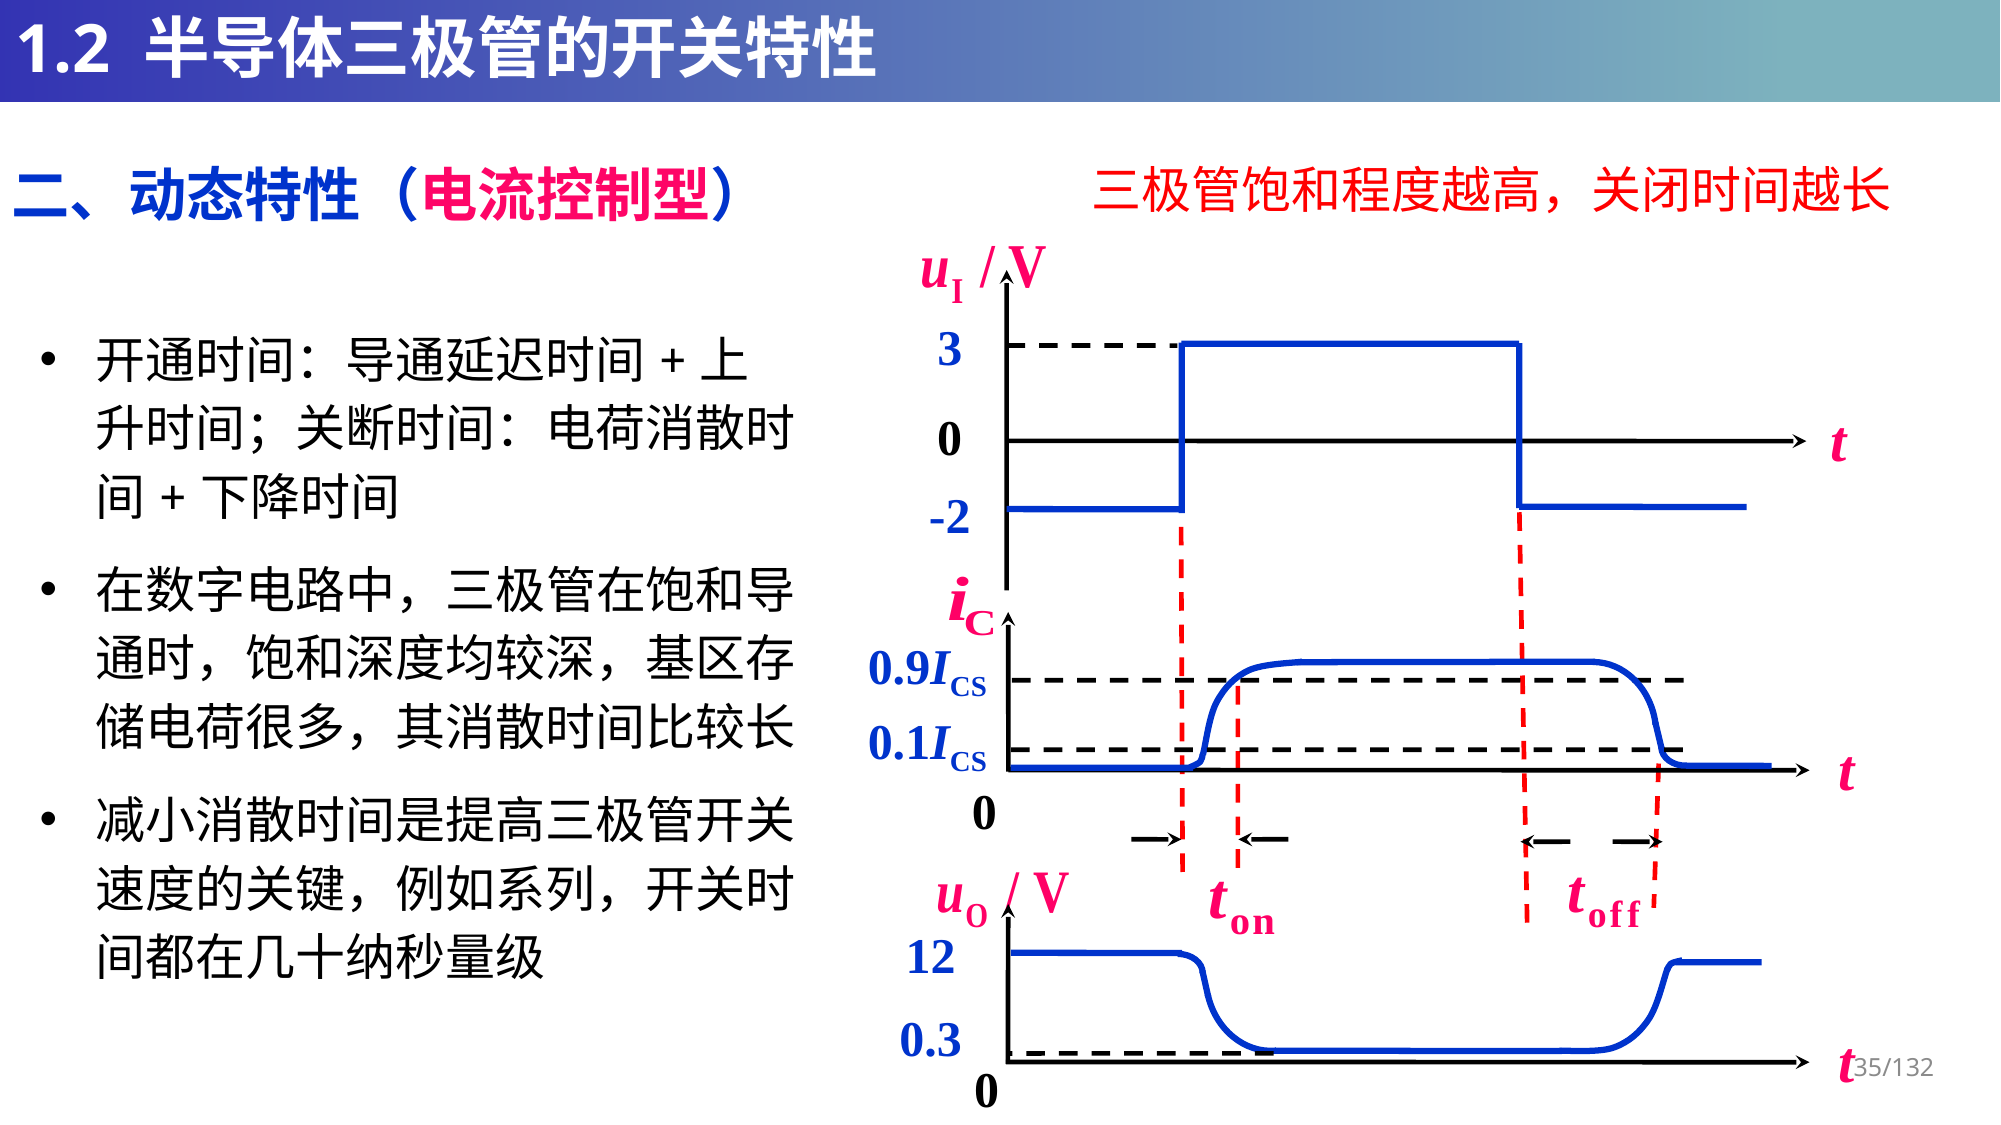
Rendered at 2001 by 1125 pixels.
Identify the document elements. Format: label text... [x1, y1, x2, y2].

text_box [850, 557, 1871, 848]
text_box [1557, 848, 1646, 903]
title 1.2 半导体三极管的开关特性 [0, 0, 2000, 102]
text_box 三极管饱和程度越高，关闭时间越长 [1076, 151, 1954, 227]
slide_number 35/132 [1871, 1038, 1950, 1099]
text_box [884, 903, 1871, 1125]
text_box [927, 852, 1085, 903]
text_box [1197, 851, 1279, 903]
text_box 二、动态特性（电流控制型） [0, 150, 1997, 236]
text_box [911, 225, 1862, 557]
